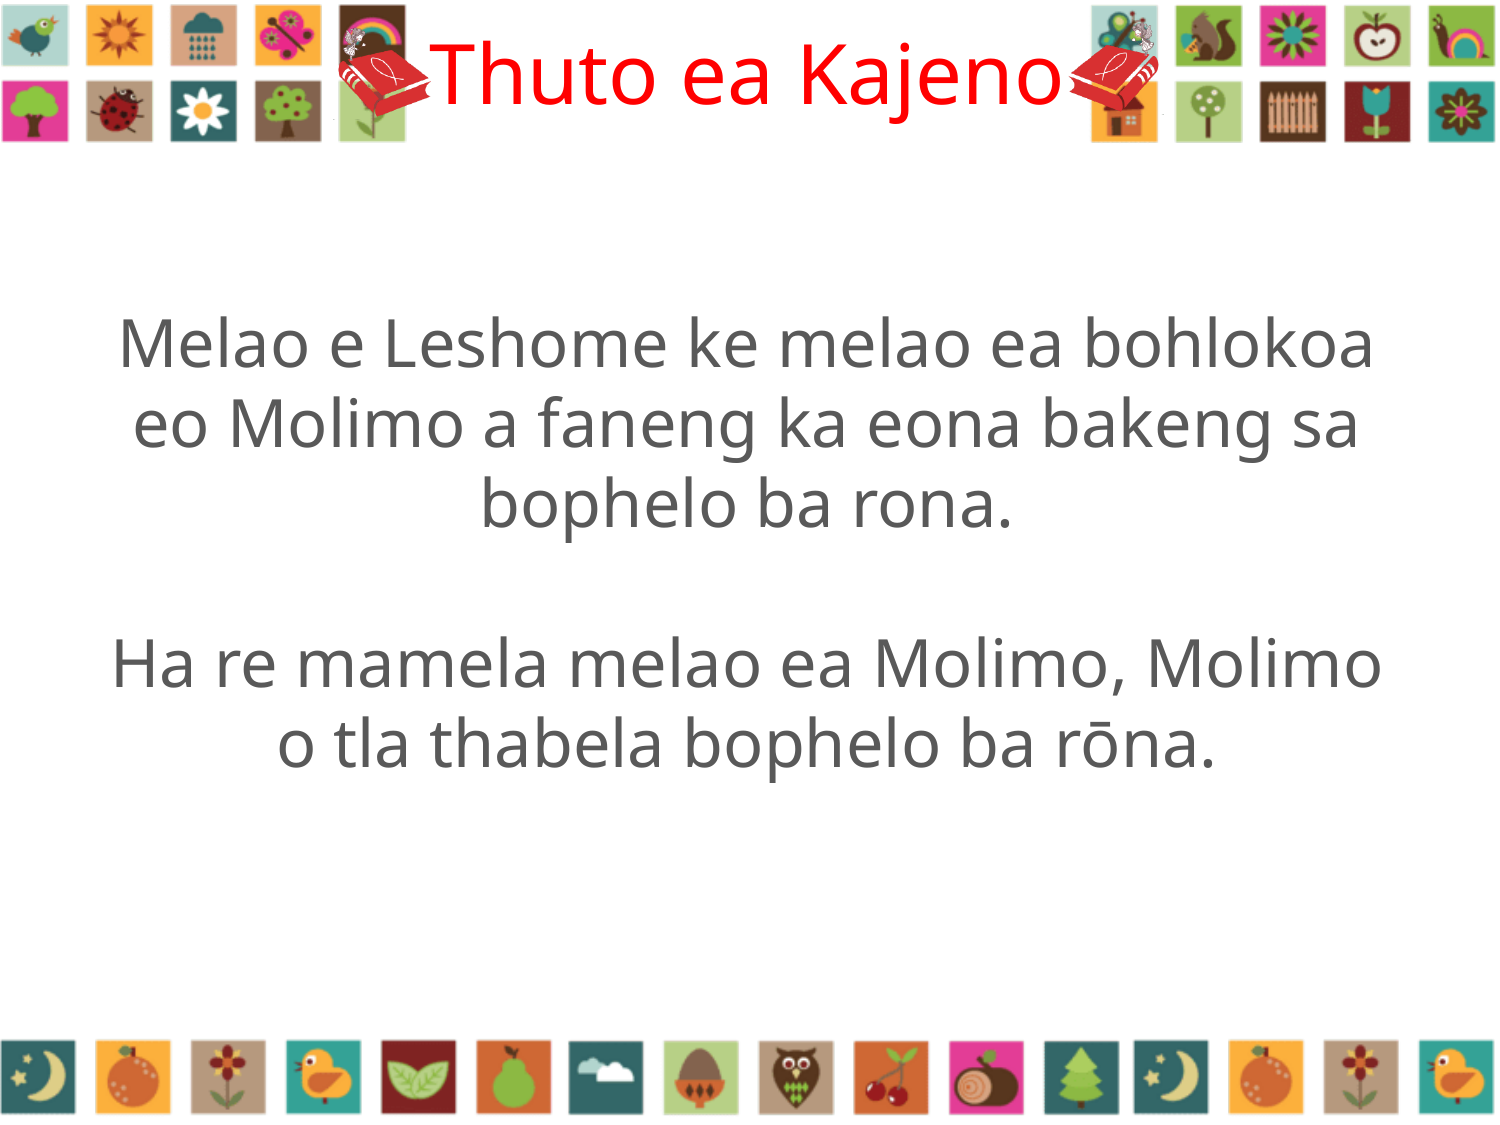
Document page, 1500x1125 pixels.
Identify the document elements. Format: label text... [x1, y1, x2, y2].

picture [0, 3, 463, 150]
text_box Melao e Leshome ke melao ea bohlokoa eo Molimo a faneng ka eona bakeng sa bophelo ba rona. Ha re mamela melao ea Molimo, Molimo o tla thabela bophelo ba rōna. [74, 293, 1421, 948]
text_box Thuto ea Kajeno [425, 13, 1078, 129]
picture [1037, 3, 1500, 150]
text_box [0, 1028, 1500, 1118]
